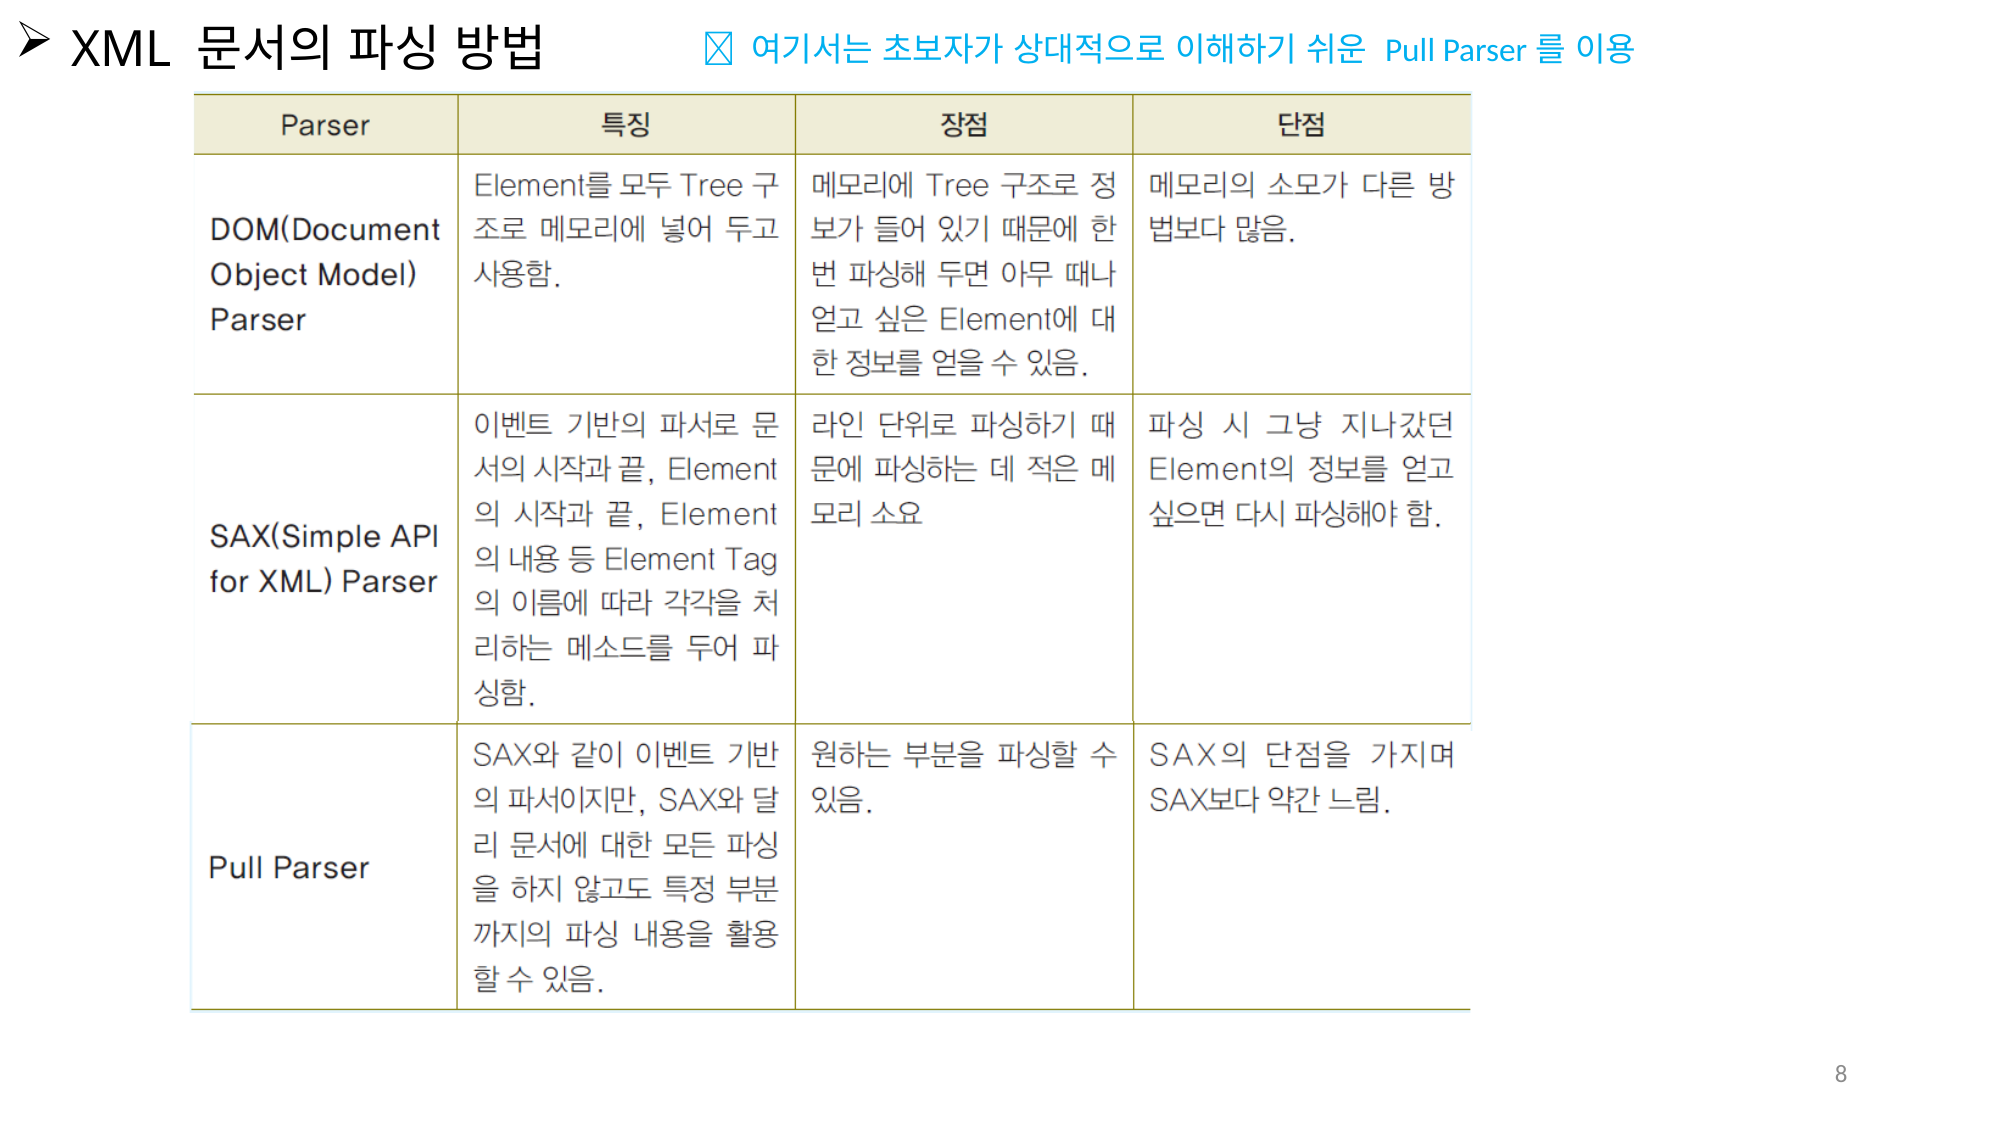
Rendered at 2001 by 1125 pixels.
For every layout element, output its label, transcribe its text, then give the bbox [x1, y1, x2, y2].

text_box XML 문서의 파싱 방법 [0, 20, 618, 92]
text_box  여기서는 초보자가 상대적으로 이해하기 쉬운 Pull Parser를 이용 [687, 20, 1749, 76]
slide_number 8 [1412, 1042, 1863, 1103]
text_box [189, 91, 1473, 1013]
